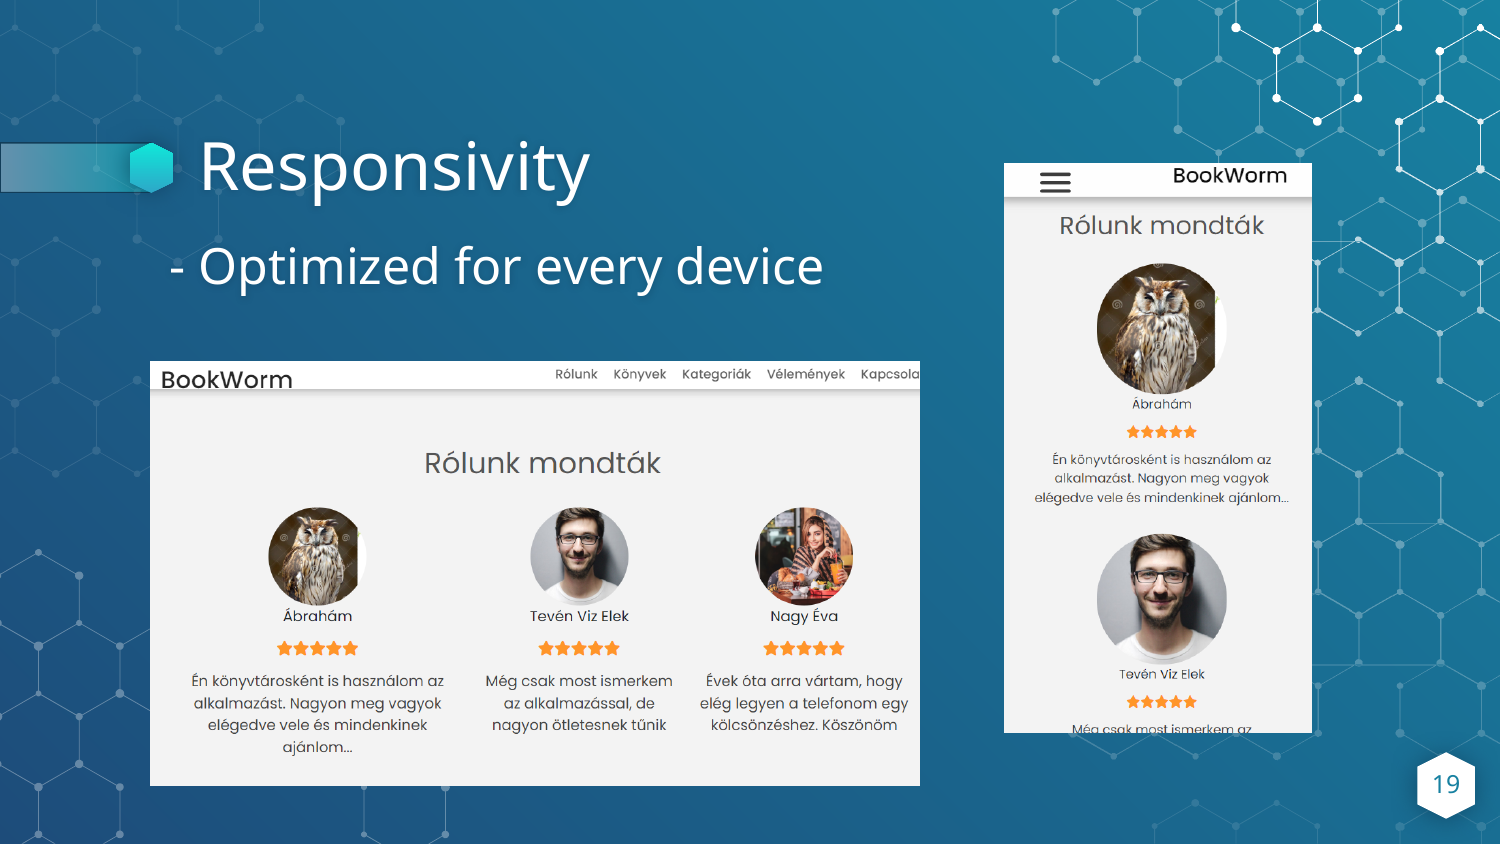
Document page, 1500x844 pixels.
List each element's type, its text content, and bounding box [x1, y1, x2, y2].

picture [1004, 163, 1312, 733]
title Responsivity [198, 140, 1302, 198]
picture [150, 361, 921, 786]
slide_number 19 [1417, 752, 1475, 819]
list - Optimized for every device [150, 234, 948, 327]
